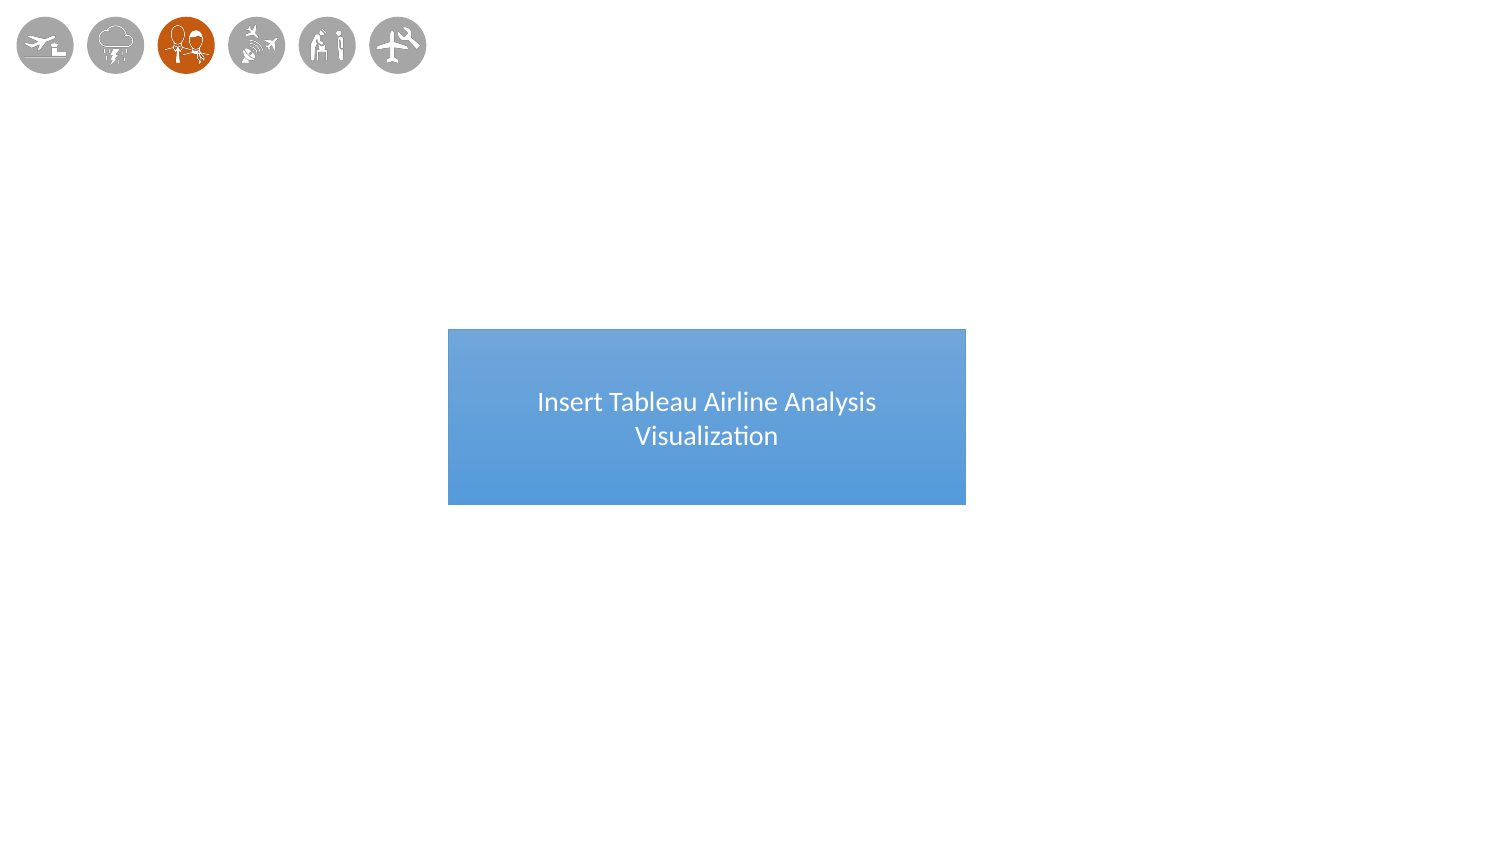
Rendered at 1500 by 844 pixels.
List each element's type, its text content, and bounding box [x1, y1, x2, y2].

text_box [16, 16, 430, 74]
text_box Insert Tableau Airline Analysis Visualization [448, 329, 966, 505]
